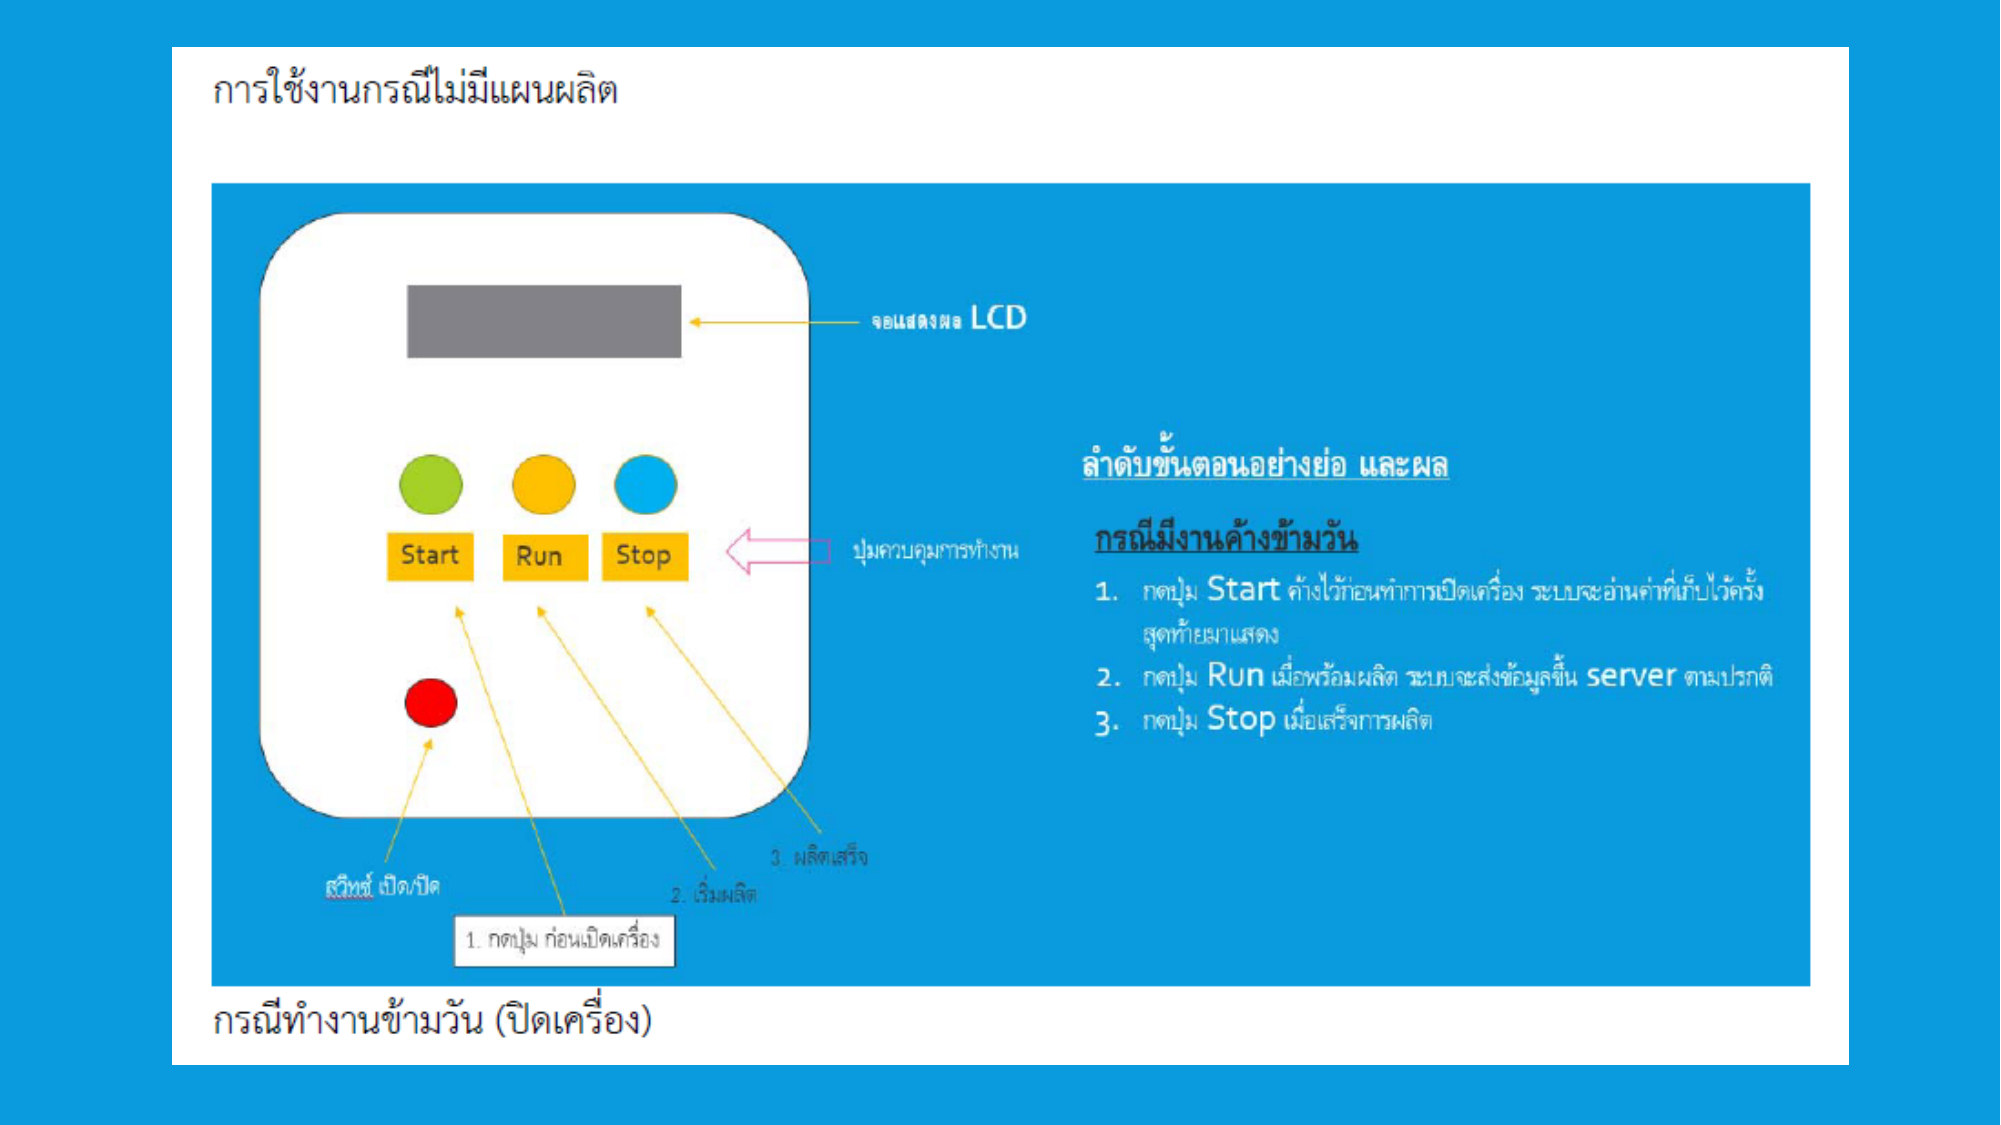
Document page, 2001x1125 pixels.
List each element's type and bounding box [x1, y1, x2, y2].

picture [173, 48, 1848, 1064]
